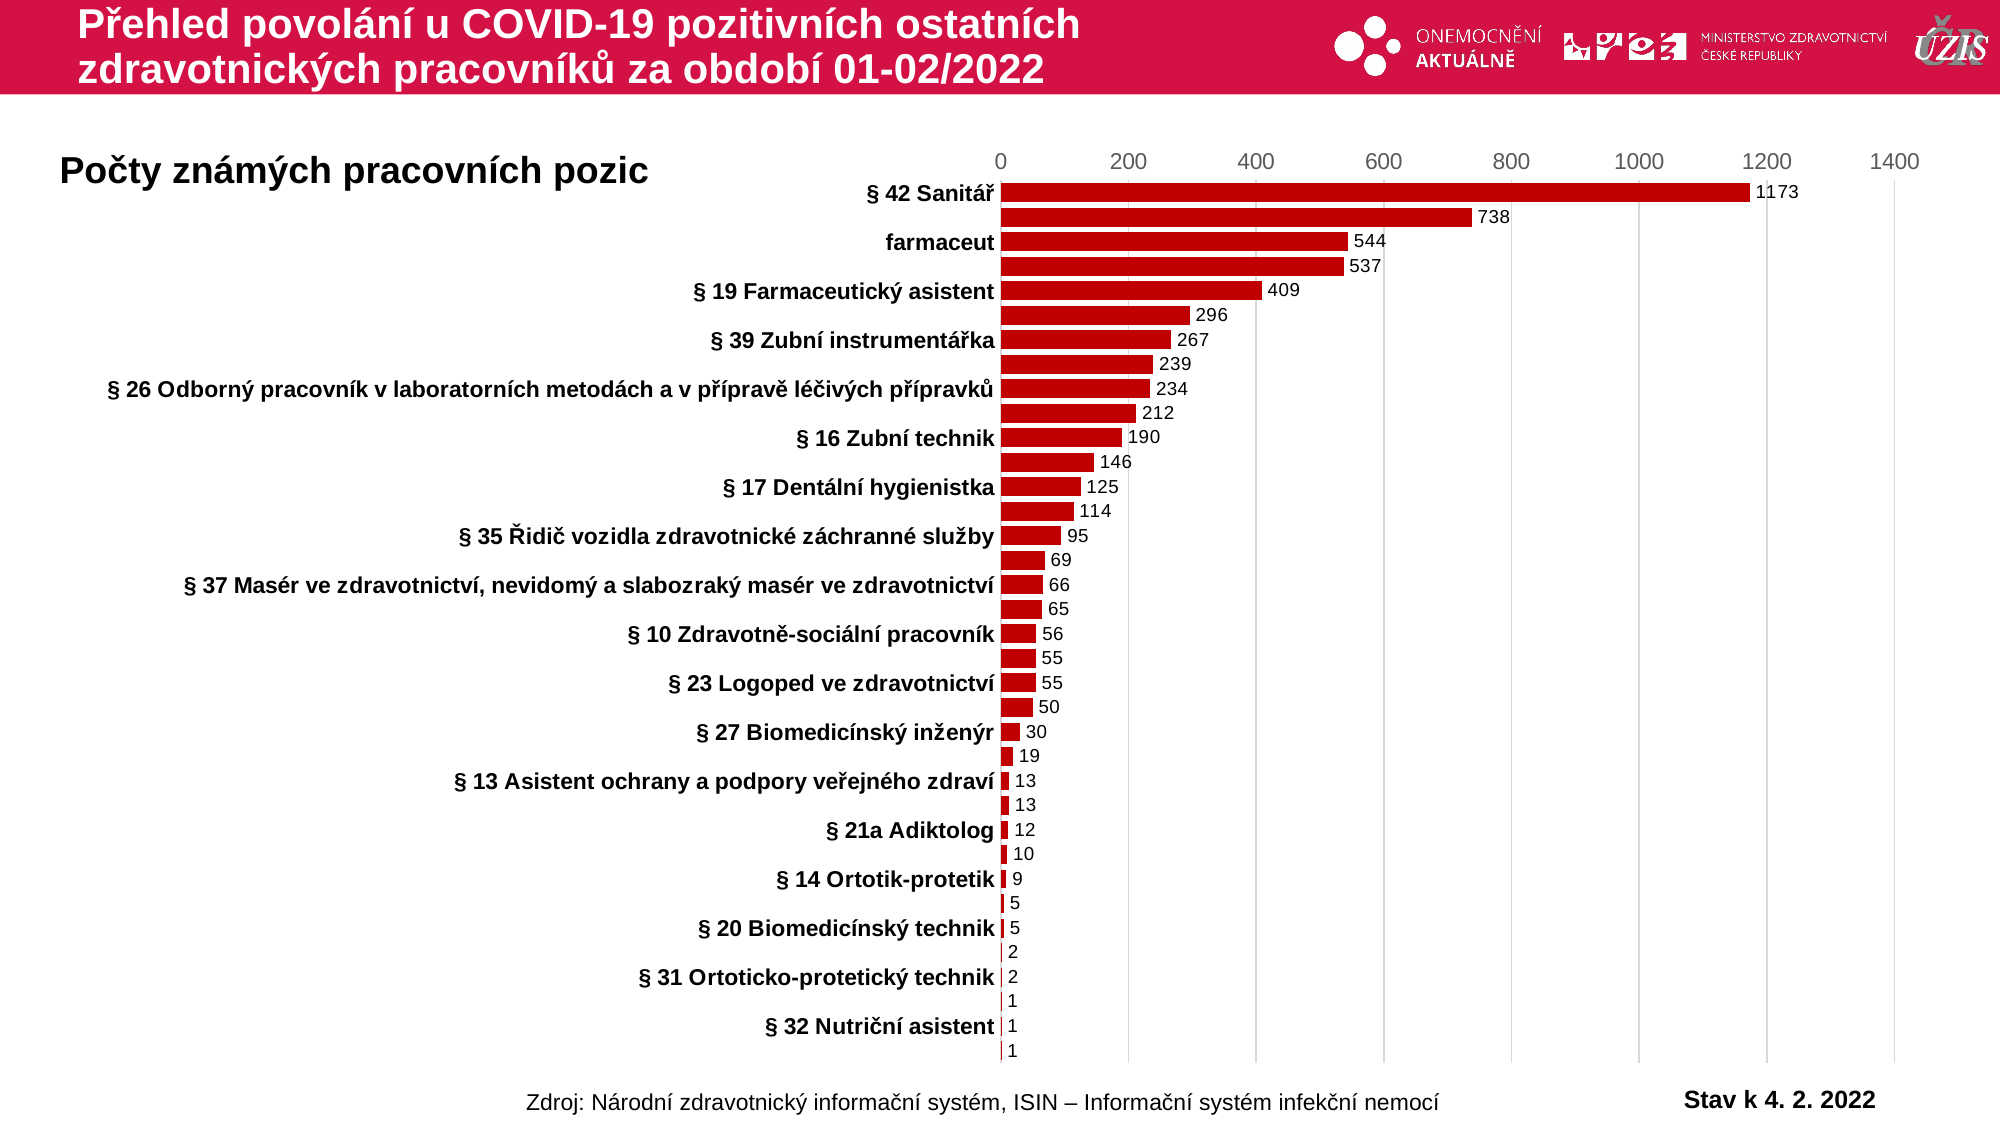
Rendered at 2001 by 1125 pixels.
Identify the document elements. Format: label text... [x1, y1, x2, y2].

picture [1563, 31, 1888, 60]
title Přehled povolání u COVID-19 pozitivních ostatních zdravotnických pracovníků za období 01-02/2022 [62, 0, 1303, 95]
text_box Zdroj: Národní zdravotnický informační systém, ISIN – Informační systém infekční nemocí [354, 1083, 1613, 1123]
chart [6, 119, 1952, 1083]
text_box Stav k 4. 2. 2022 [1615, 1083, 1946, 1121]
picture [1334, 16, 1542, 76]
picture [1915, 15, 1989, 66]
